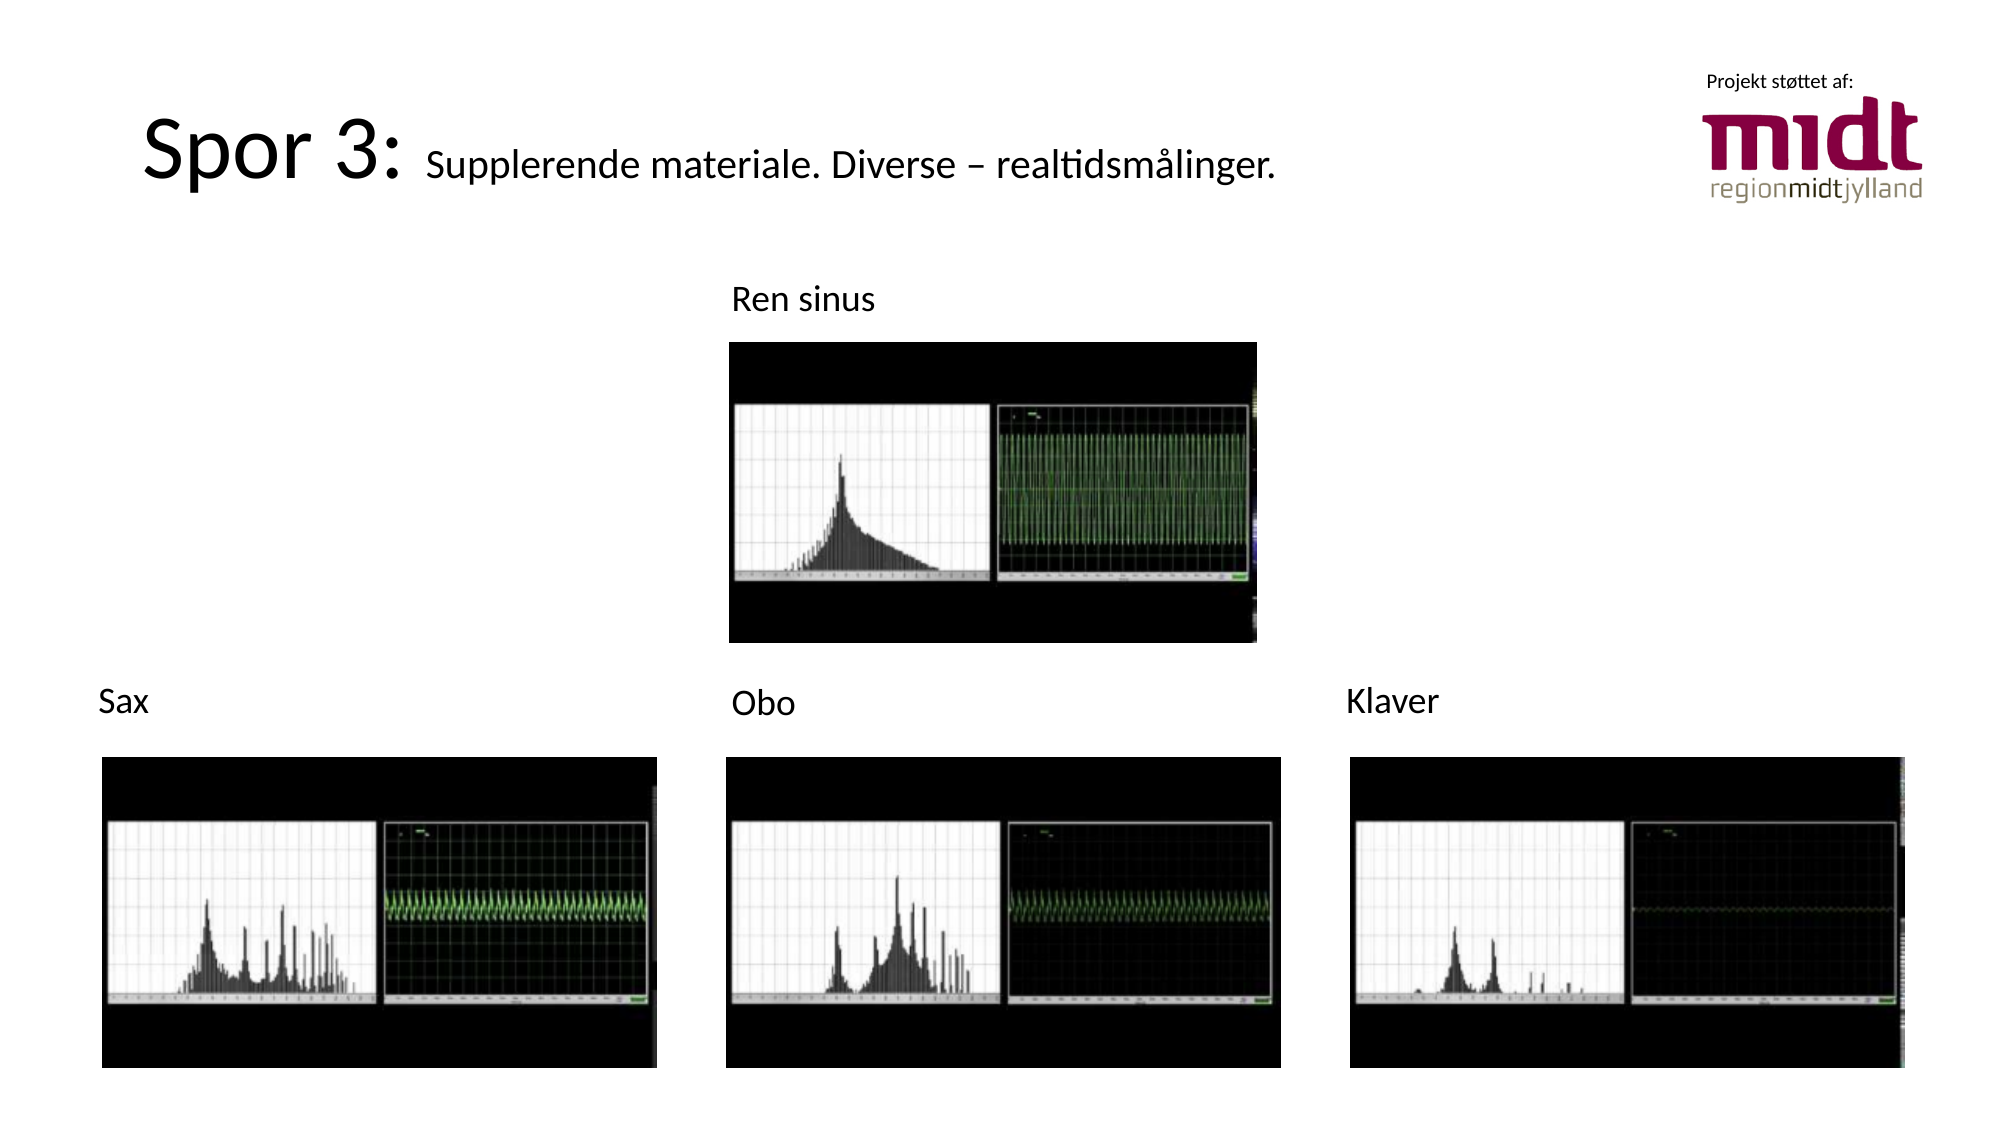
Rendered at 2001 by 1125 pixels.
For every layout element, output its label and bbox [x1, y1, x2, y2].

text_box [716, 266, 1257, 643]
text_box [1331, 668, 1905, 1068]
text_box [127, 59, 1923, 207]
text_box [83, 668, 657, 1068]
text_box [716, 670, 1281, 1068]
